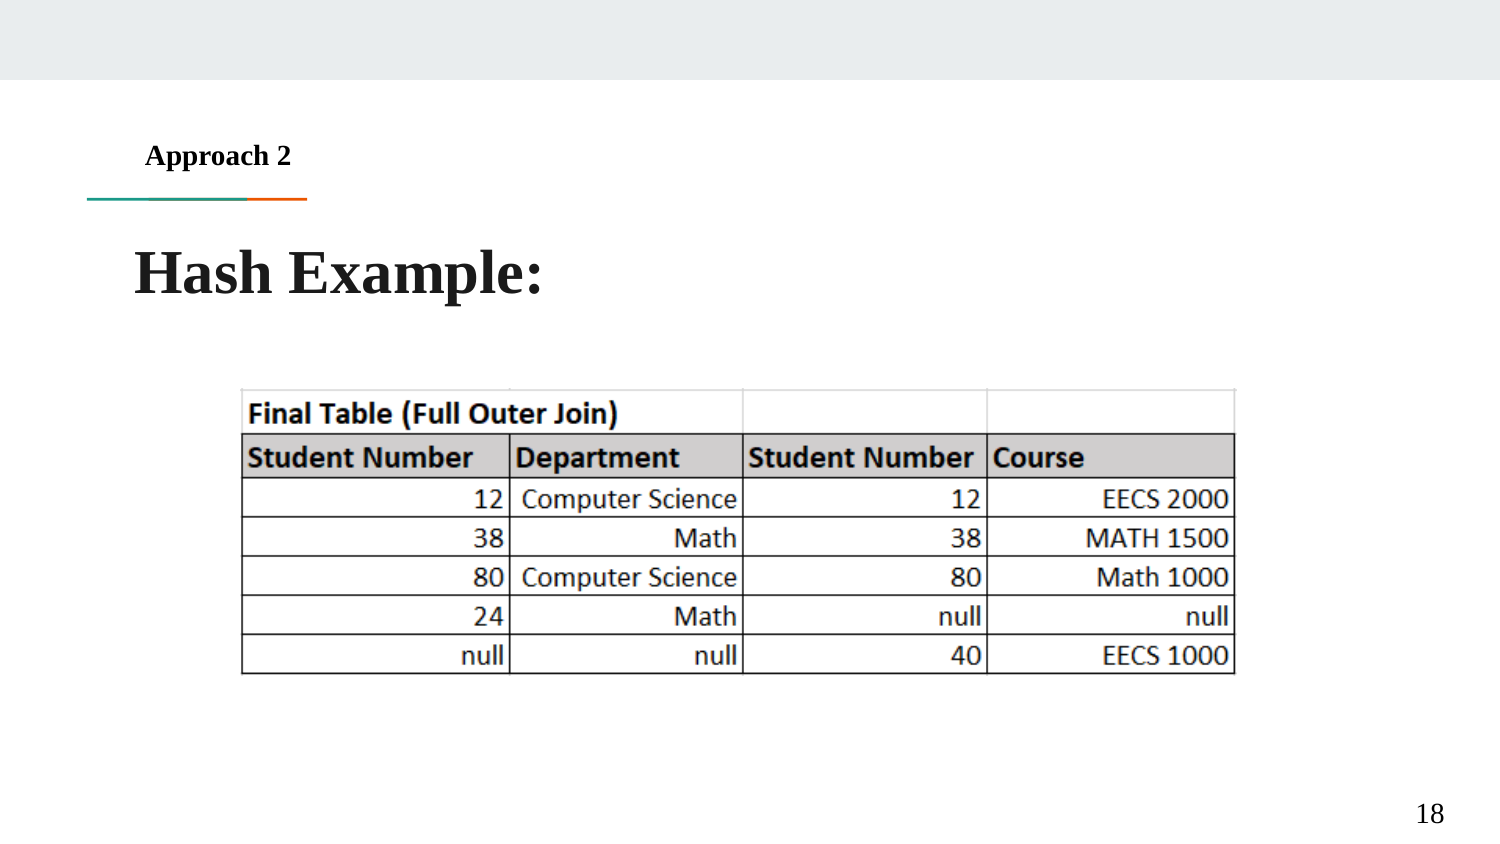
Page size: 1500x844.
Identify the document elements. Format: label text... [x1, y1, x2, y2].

title Hash Example: [119, 216, 1381, 305]
slide_number ‹#› [1400, 779, 1491, 844]
picture [240, 387, 1237, 676]
text_box Approach 2 [130, 121, 472, 180]
